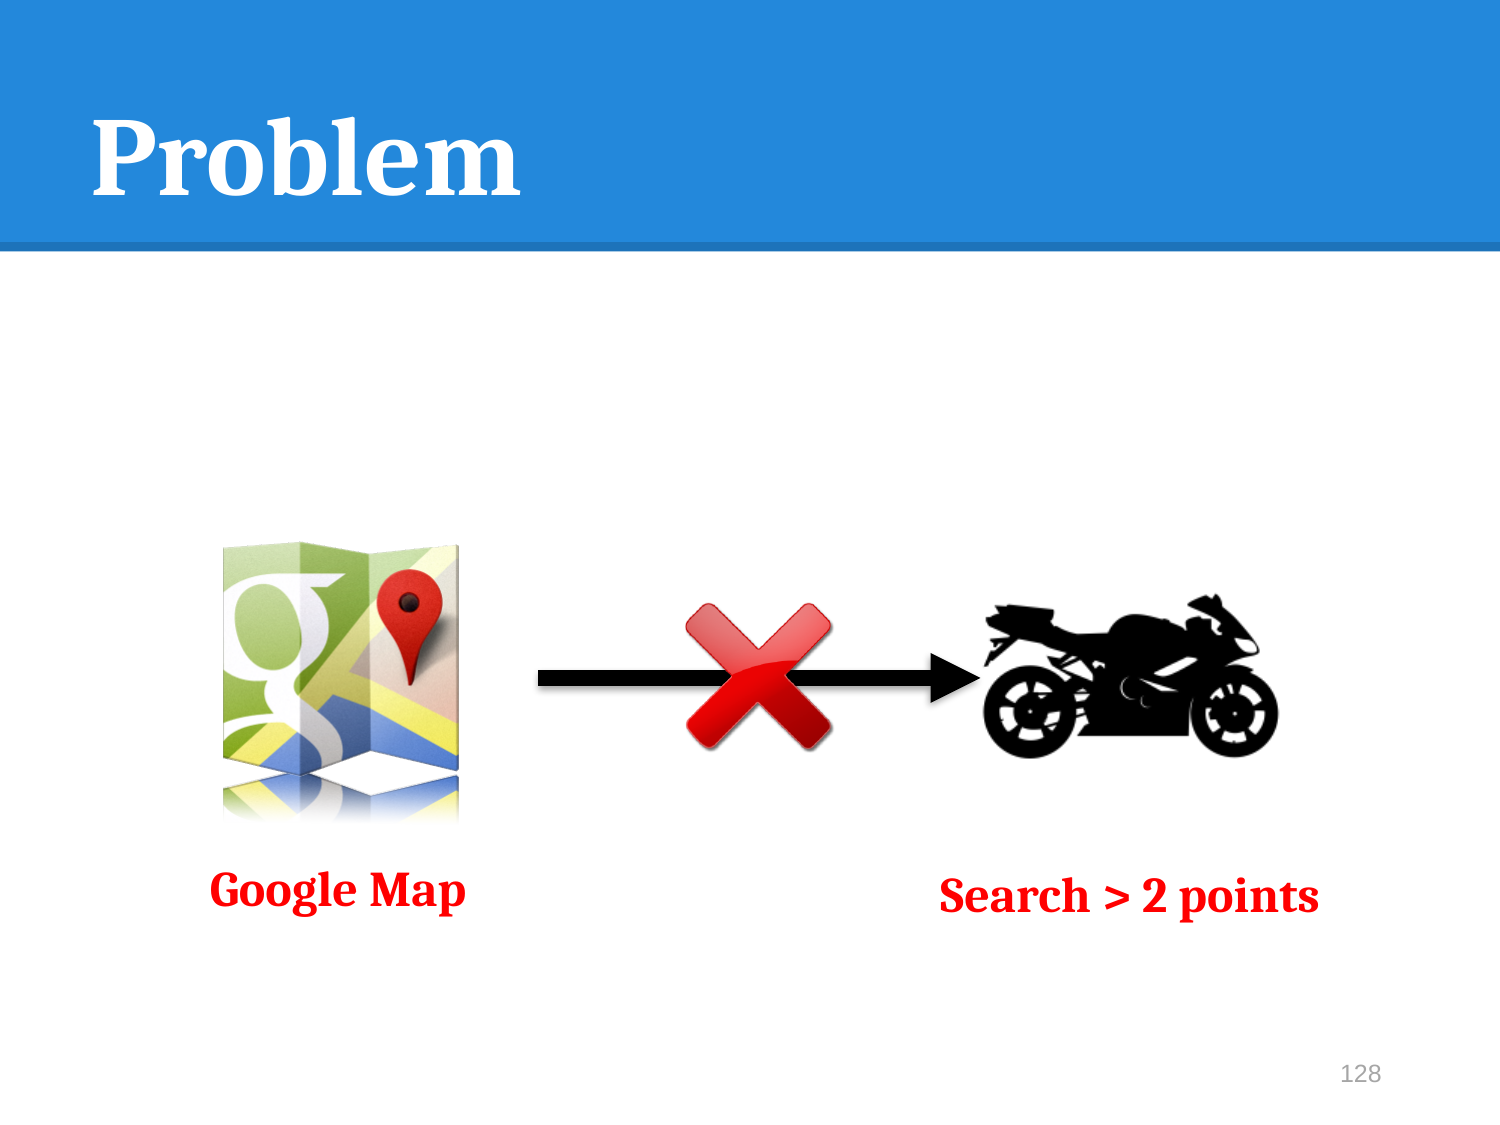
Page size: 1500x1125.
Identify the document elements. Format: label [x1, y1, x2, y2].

slide_number [1059, 1042, 1397, 1103]
picture [980, 527, 1281, 829]
title [75, 45, 1425, 233]
picture [684, 602, 835, 754]
text_box [138, 527, 684, 926]
text_box [925, 854, 1336, 930]
